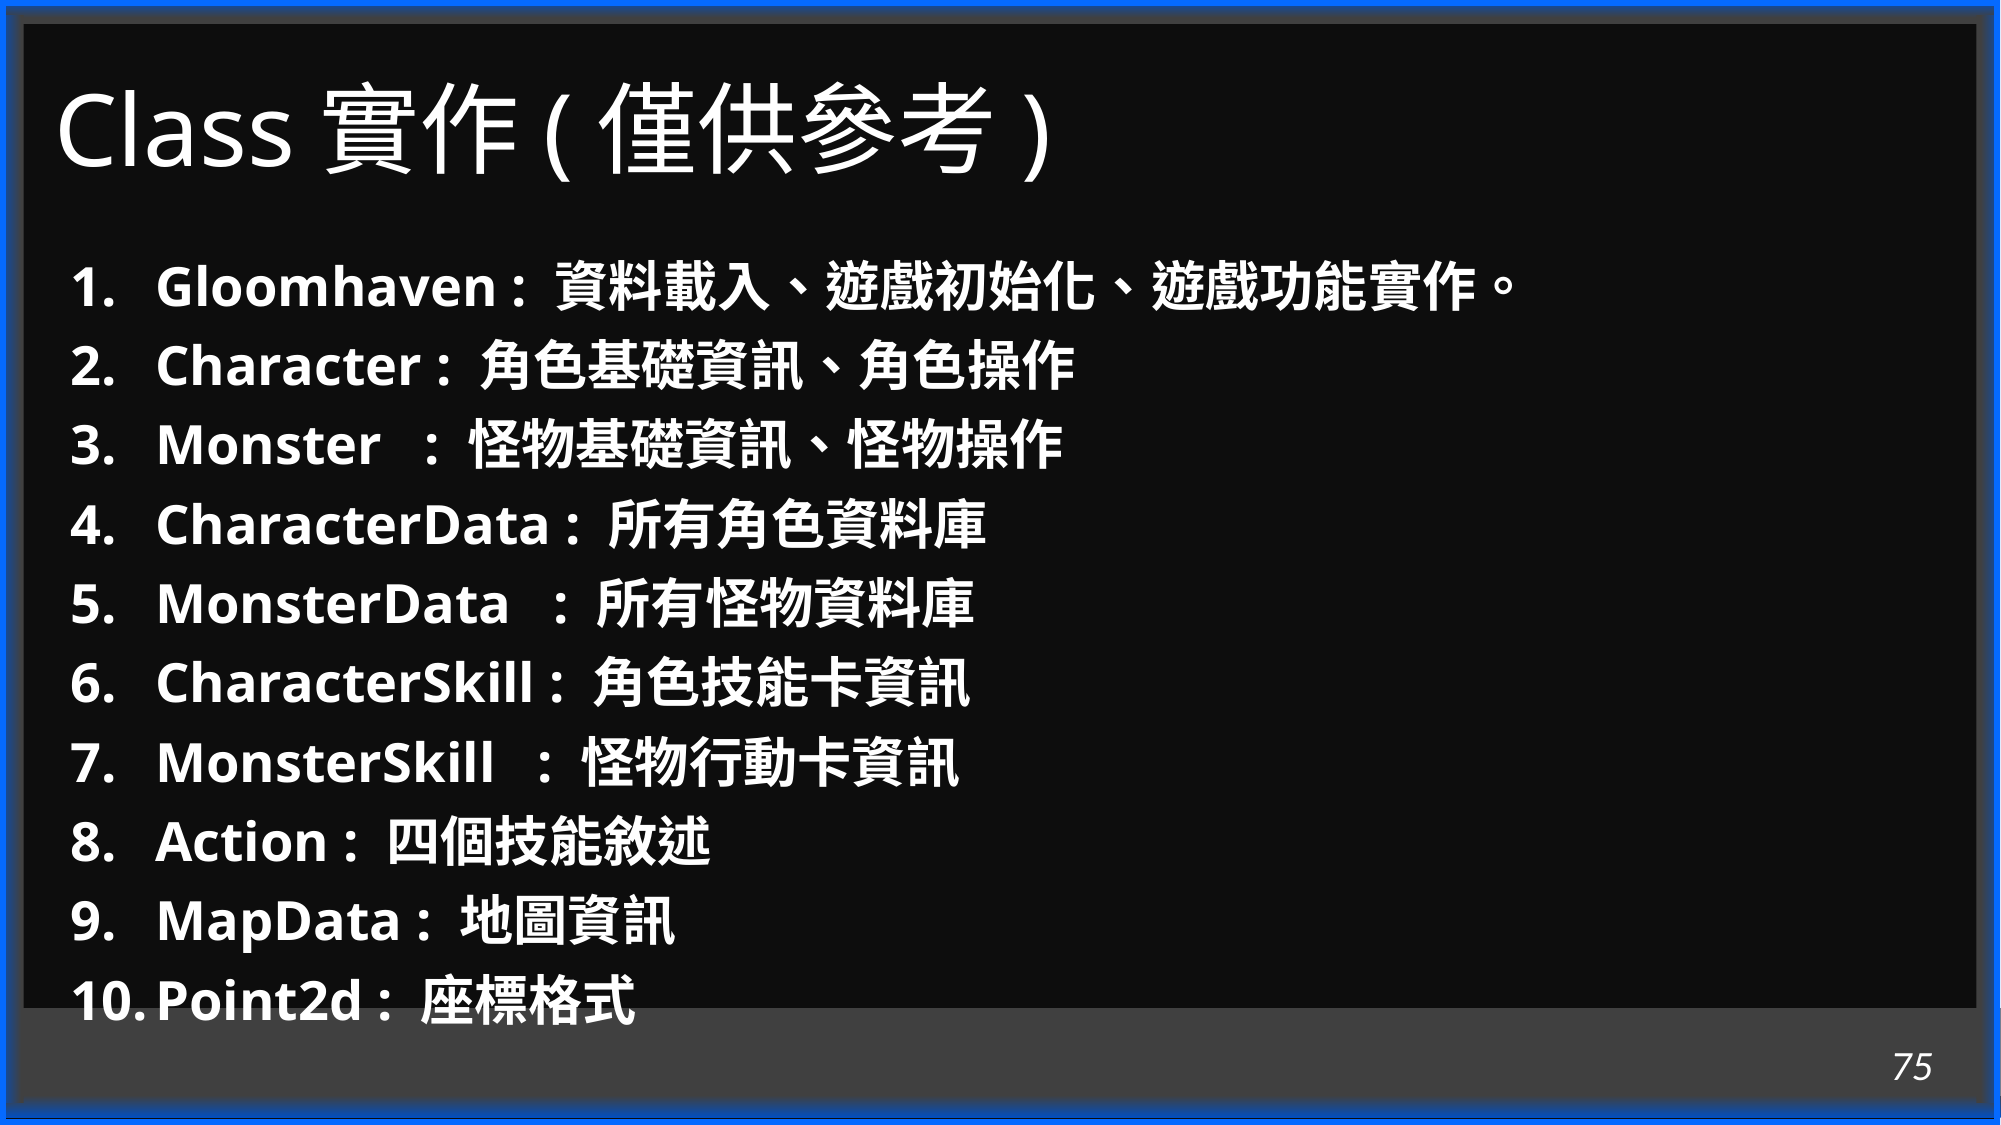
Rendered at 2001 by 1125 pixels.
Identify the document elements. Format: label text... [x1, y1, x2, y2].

list Gloomhaven : 資料載入、遊戲初始化、遊戲功能實作。 Character : 角色基礎資訊、角色操作 Monster : 怪物基礎資訊、怪物操作 CharacterData : 所有角色資料庫 MonsterData : 所有怪物資料庫 CharacterSkill : 角色技能卡資訊 MonsterSkill : 怪物行動卡資訊 Action : 四個技能敘述 MapData : 地圖資訊 Point2d : 座標格式 [70, 259, 1843, 1034]
title Class實作(僅供參考) [54, 52, 1915, 215]
